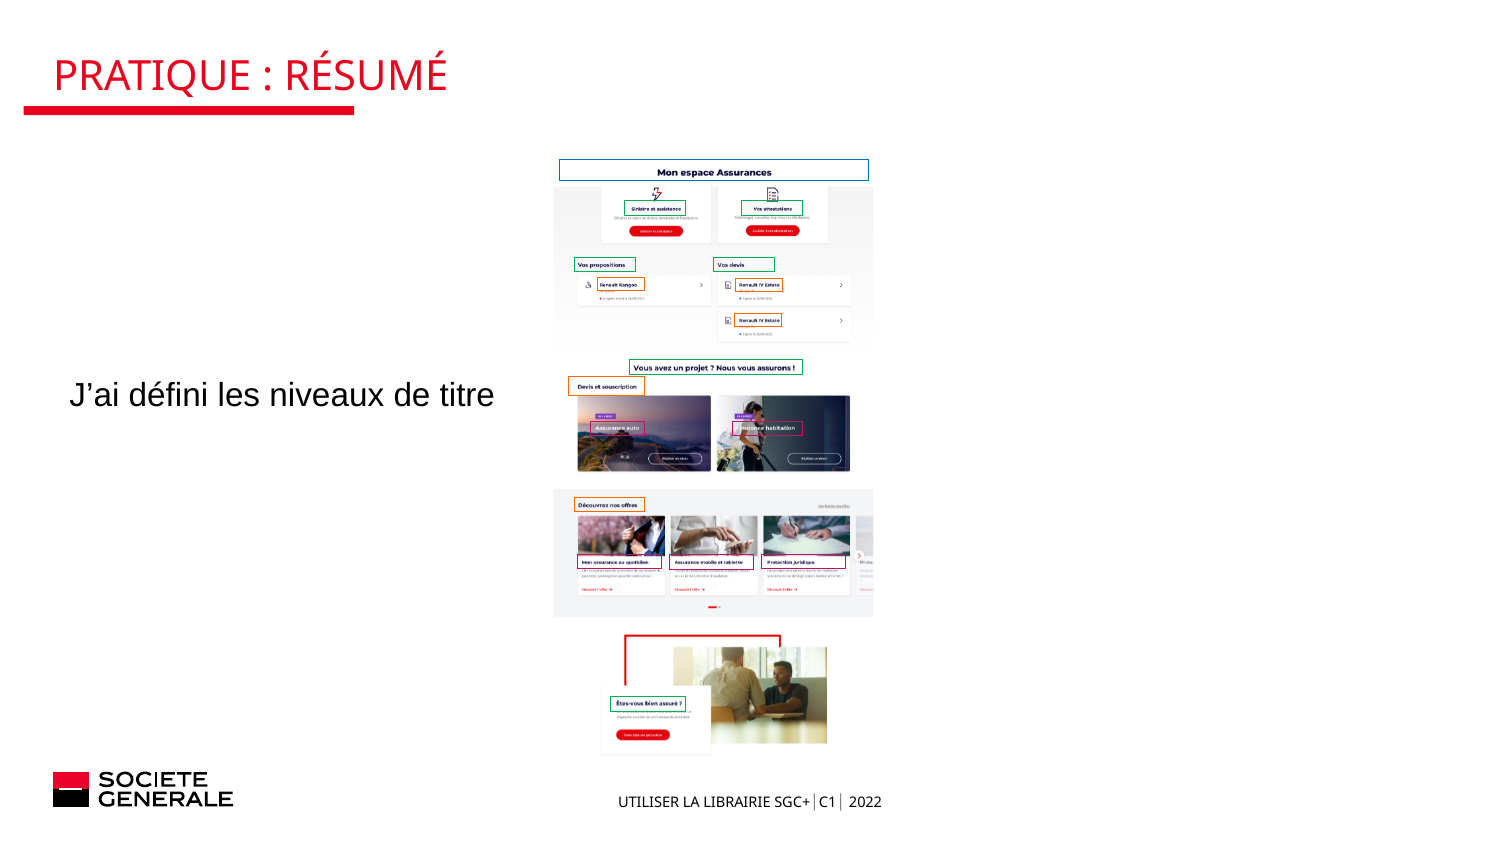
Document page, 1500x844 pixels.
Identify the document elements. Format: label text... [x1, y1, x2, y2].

text_box J’ai défini les niveaux de titre [63, 367, 502, 419]
picture [553, 158, 874, 761]
title Pratique : Résumé [53, 58, 1448, 98]
